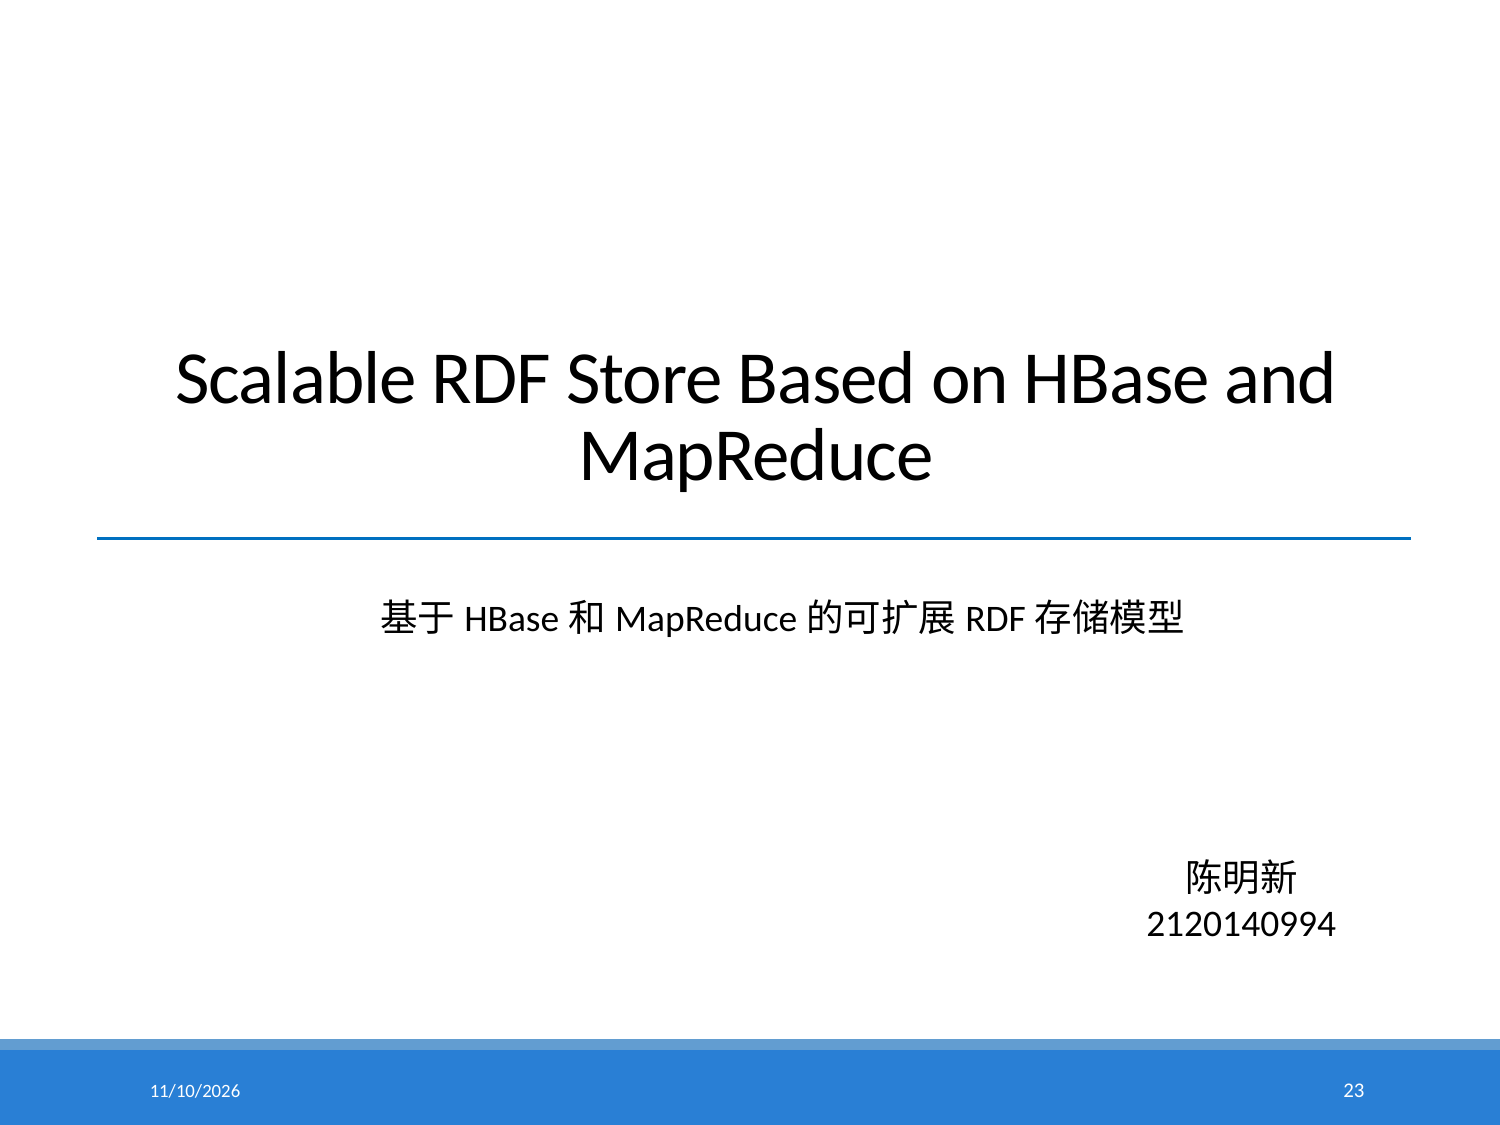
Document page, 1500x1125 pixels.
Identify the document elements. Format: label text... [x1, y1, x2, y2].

text_box 基于HBase和MapReduce的可扩展RDF存储模型 [365, 586, 1200, 646]
title Scalable RDF Store Based on HBase and MapReduce [76, 255, 1436, 504]
text_box 陈明新 2120140994 [1131, 846, 1352, 951]
slide_number 23 [1217, 1059, 1380, 1120]
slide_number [134, 1059, 440, 1120]
